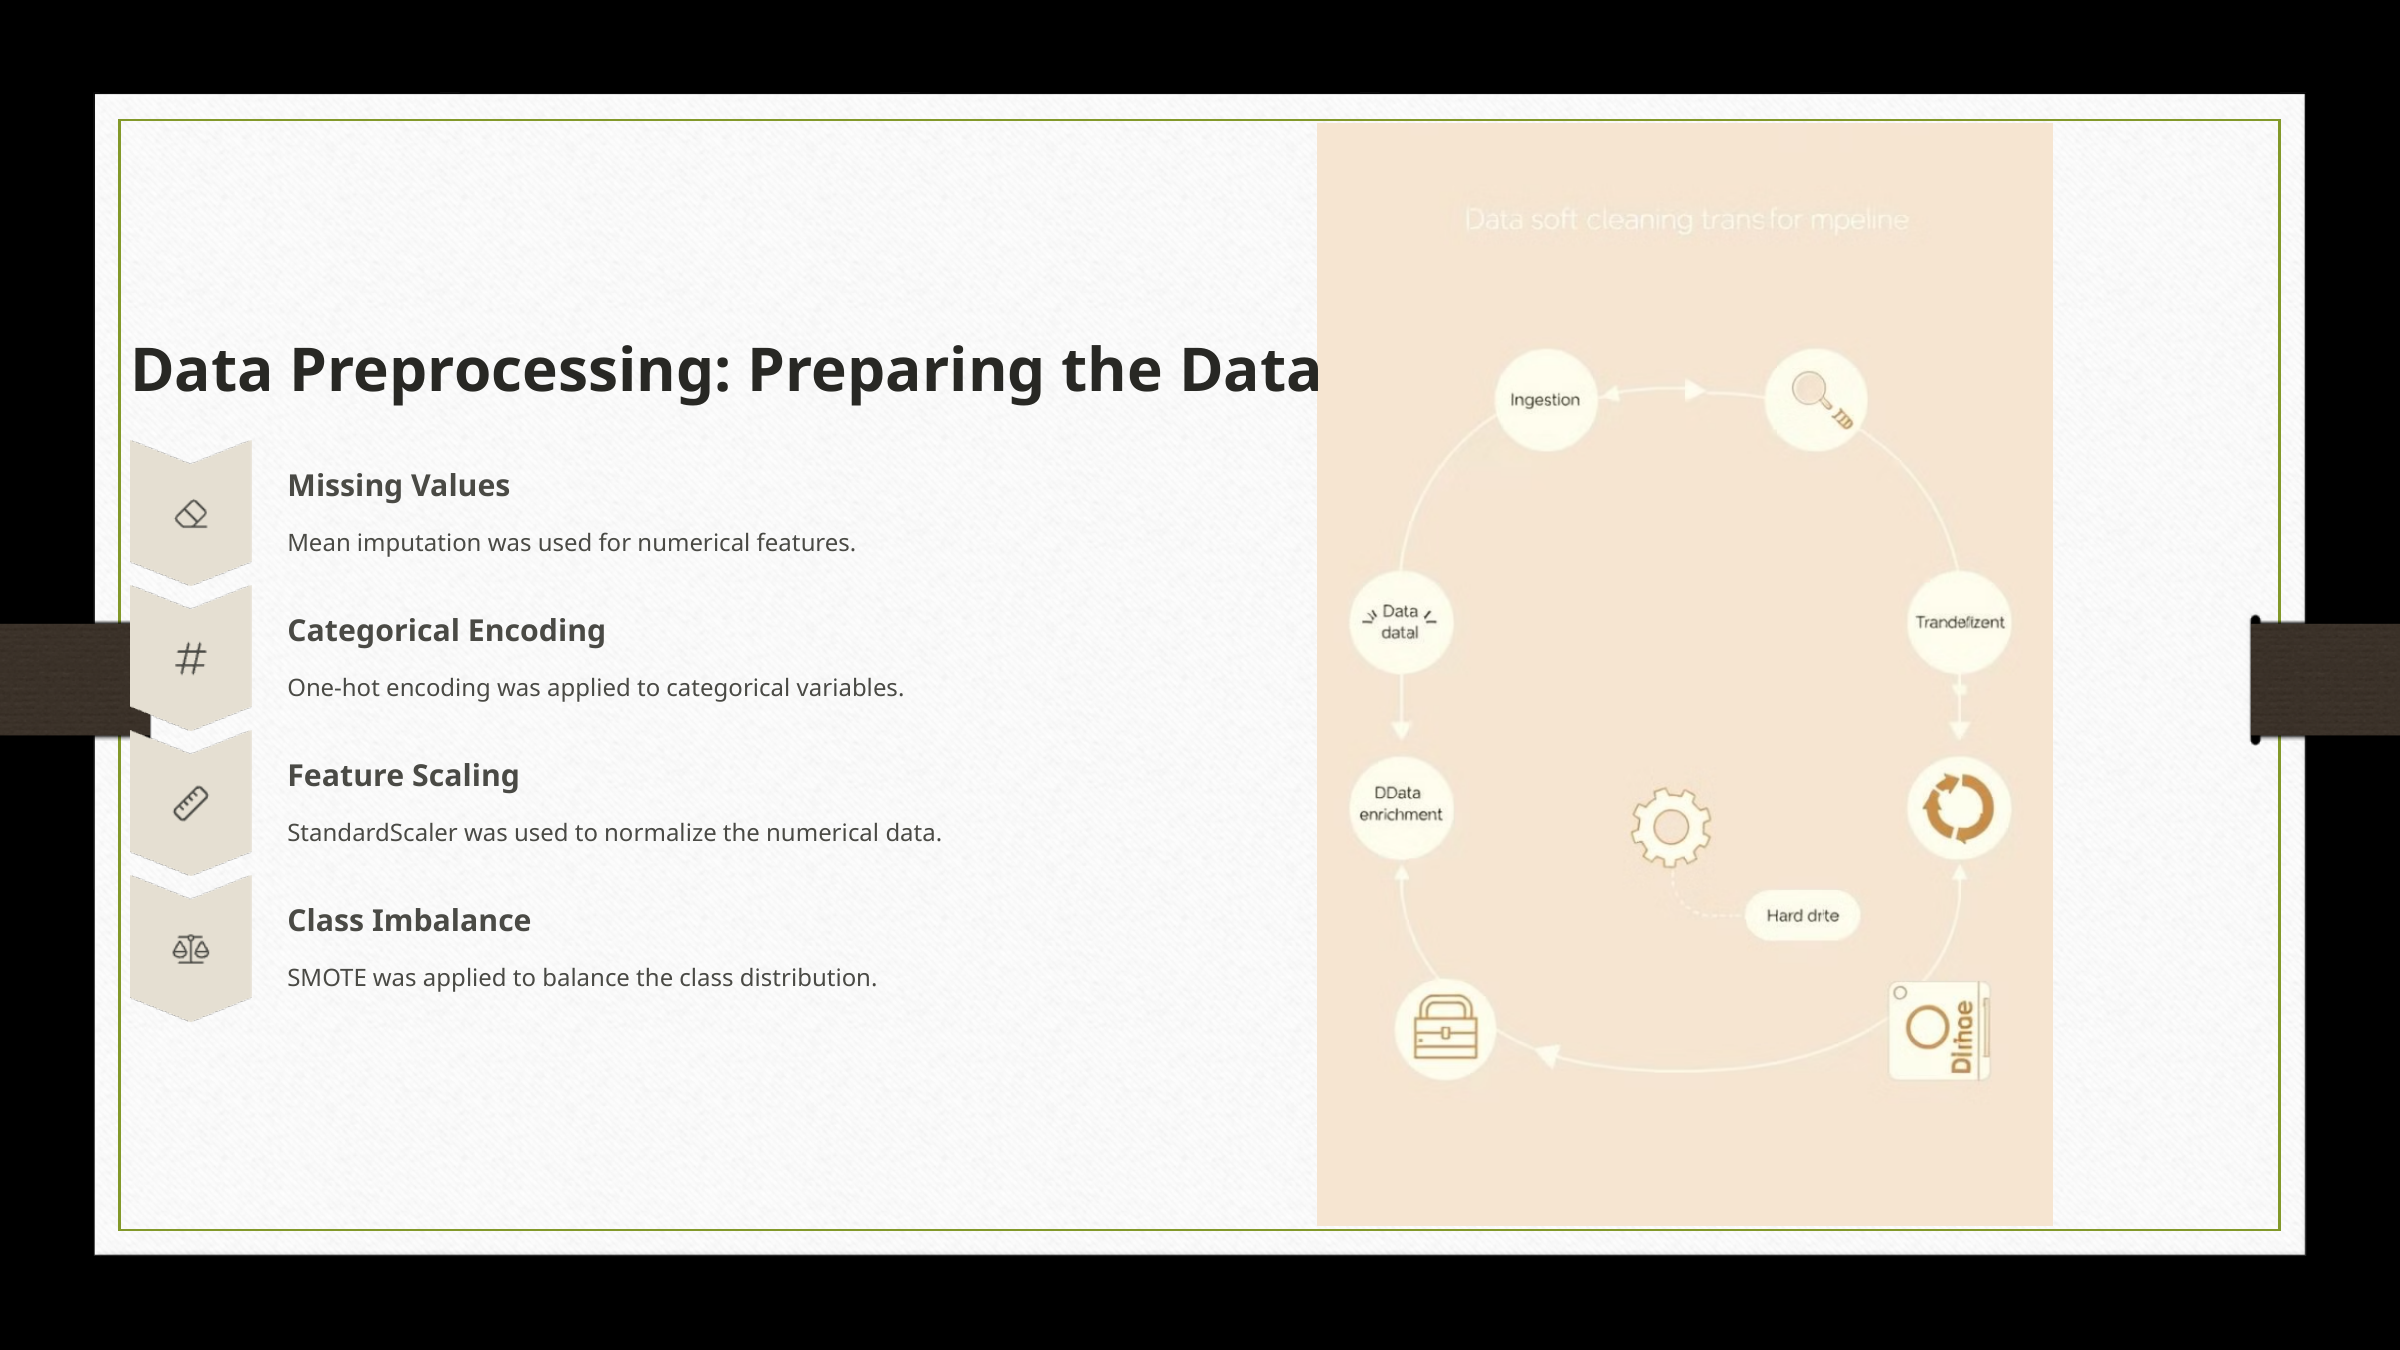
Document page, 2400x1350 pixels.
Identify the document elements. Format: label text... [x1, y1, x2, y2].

text_box Data Preprocessing: Preparing the Data [130, 328, 1199, 405]
text_box Mean imputation was used for numerical features. [287, 517, 1317, 556]
text_box StandardScaler was used to normalize the numerical data. [287, 807, 1317, 847]
text_box Missing Values [287, 464, 590, 503]
text_box SMOTE was applied to balance the class distribution. [287, 952, 1317, 992]
text_box Categorical Encoding [287, 609, 590, 648]
text_box Feature Scaling [287, 755, 590, 793]
text_box Class Imbalance [287, 900, 590, 938]
picture [0, 0, 2400, 1350]
text_box One-hot encoding was applied to categorical variables. [287, 662, 1317, 701]
